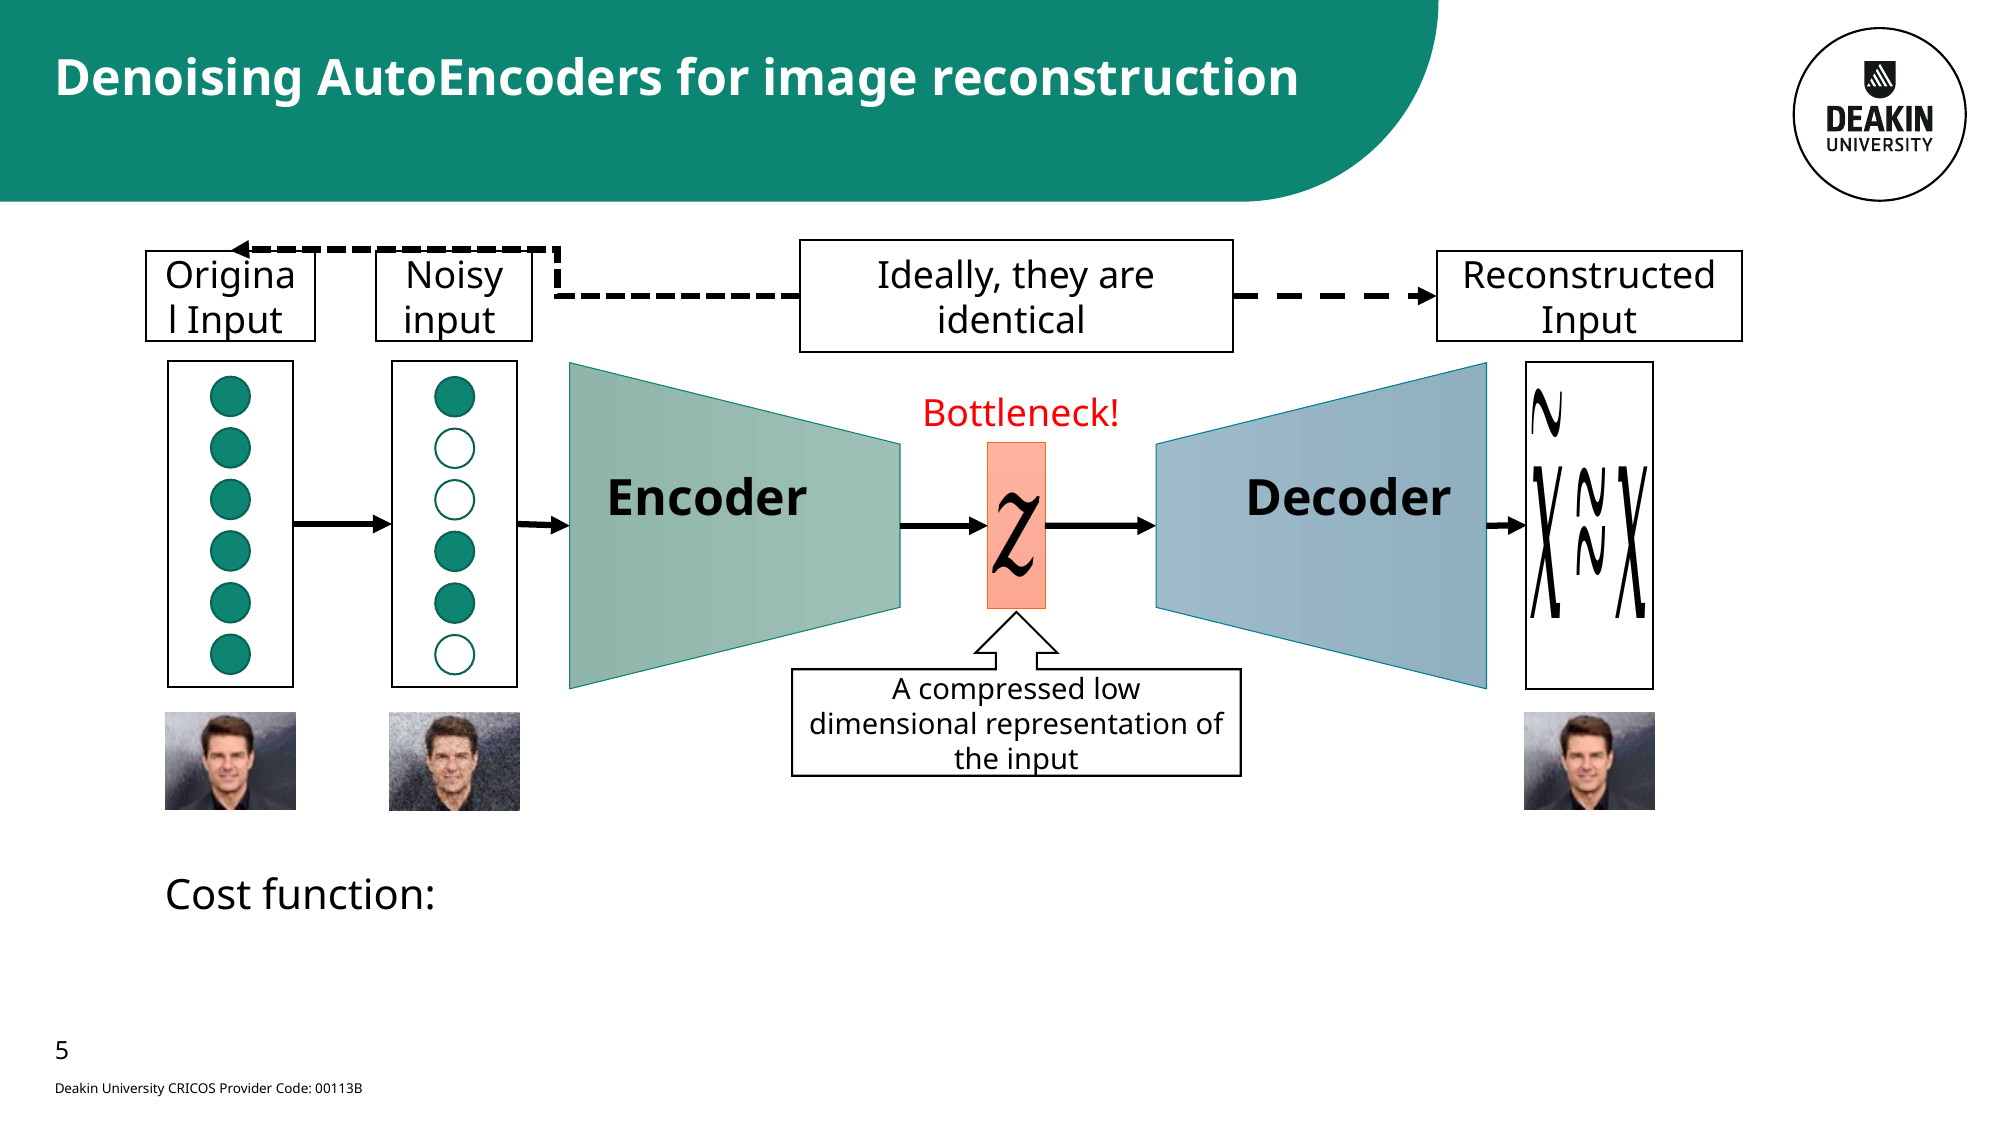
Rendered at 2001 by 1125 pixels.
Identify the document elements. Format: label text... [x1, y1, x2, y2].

text_box [434, 375, 476, 418]
slide_number 5 [39, 1031, 135, 1072]
picture [389, 712, 520, 811]
text_box [209, 478, 251, 521]
text_box [209, 427, 251, 469]
text_box [209, 633, 251, 676]
text_box [167, 360, 294, 688]
text_box [434, 427, 476, 470]
text_box [434, 633, 476, 676]
text_box A compressed low dimensional representation of the input [791, 610, 1242, 777]
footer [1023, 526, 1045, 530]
text_box [209, 530, 251, 572]
title Denoising AutoEncoders for image reconstruction [39, 44, 1439, 202]
text_box [391, 360, 518, 688]
text_box [209, 375, 251, 418]
text_box [434, 582, 476, 624]
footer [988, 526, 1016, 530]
picture [1524, 712, 1655, 811]
text_box [434, 479, 476, 521]
picture [165, 712, 296, 811]
footer Deakin University CRICOS Provider Code: 00113B [39, 1072, 1127, 1107]
text_box [209, 582, 251, 624]
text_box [230, 250, 800, 297]
text_box [434, 530, 476, 573]
text_box Reconstructed Input [1436, 250, 1743, 342]
text_box Bottleneck! [907, 381, 1135, 442]
